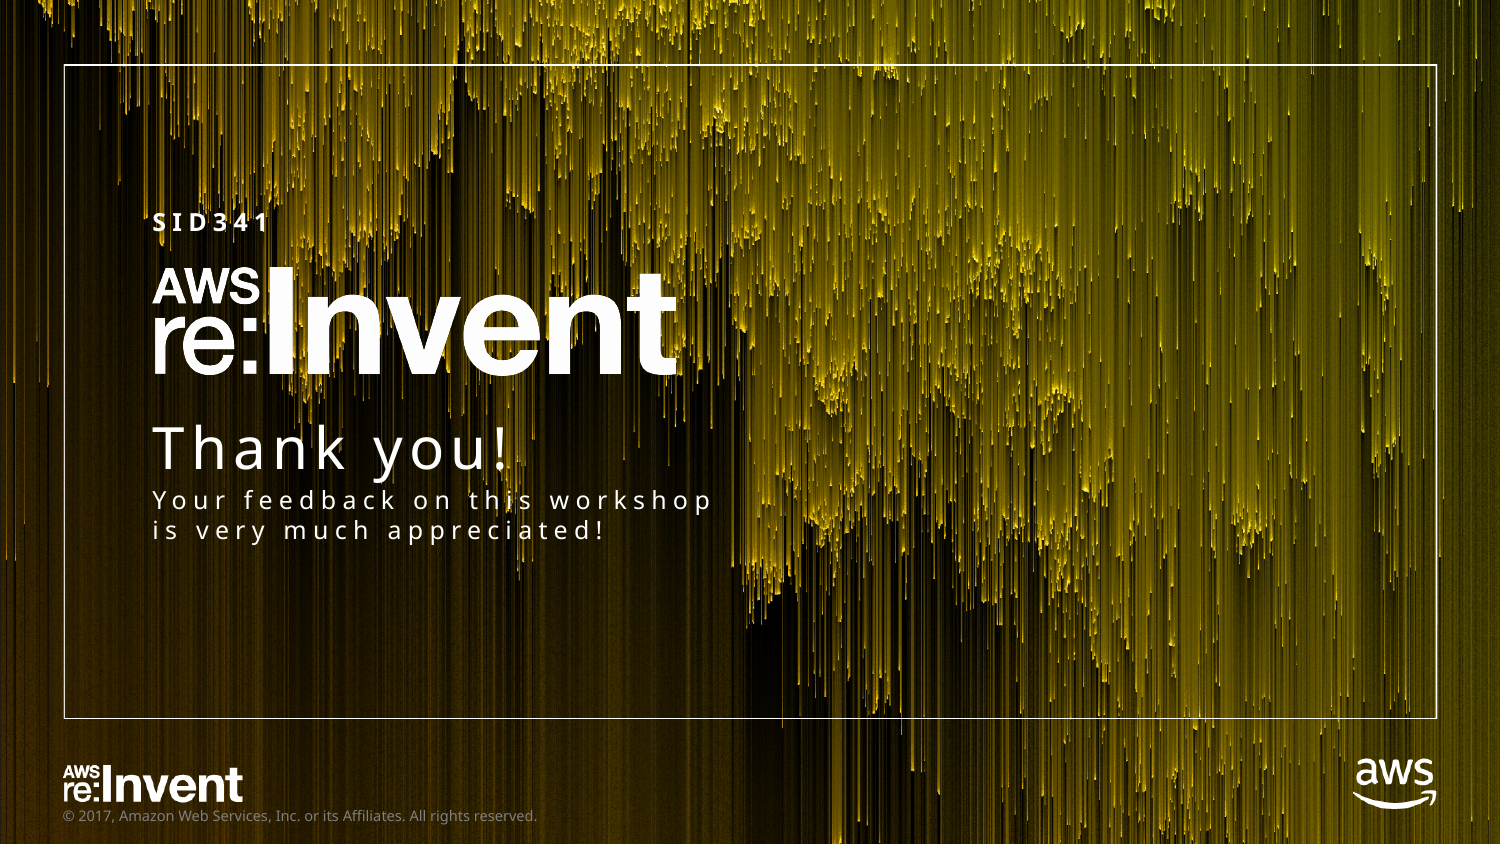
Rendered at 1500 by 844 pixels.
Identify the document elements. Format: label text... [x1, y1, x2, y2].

list Thank you! [152, 411, 1352, 474]
list Your feedback on this workshop is very much appreciated! [152, 484, 1352, 525]
picture [0, 0, 1500, 844]
list SID341 [152, 159, 1353, 237]
